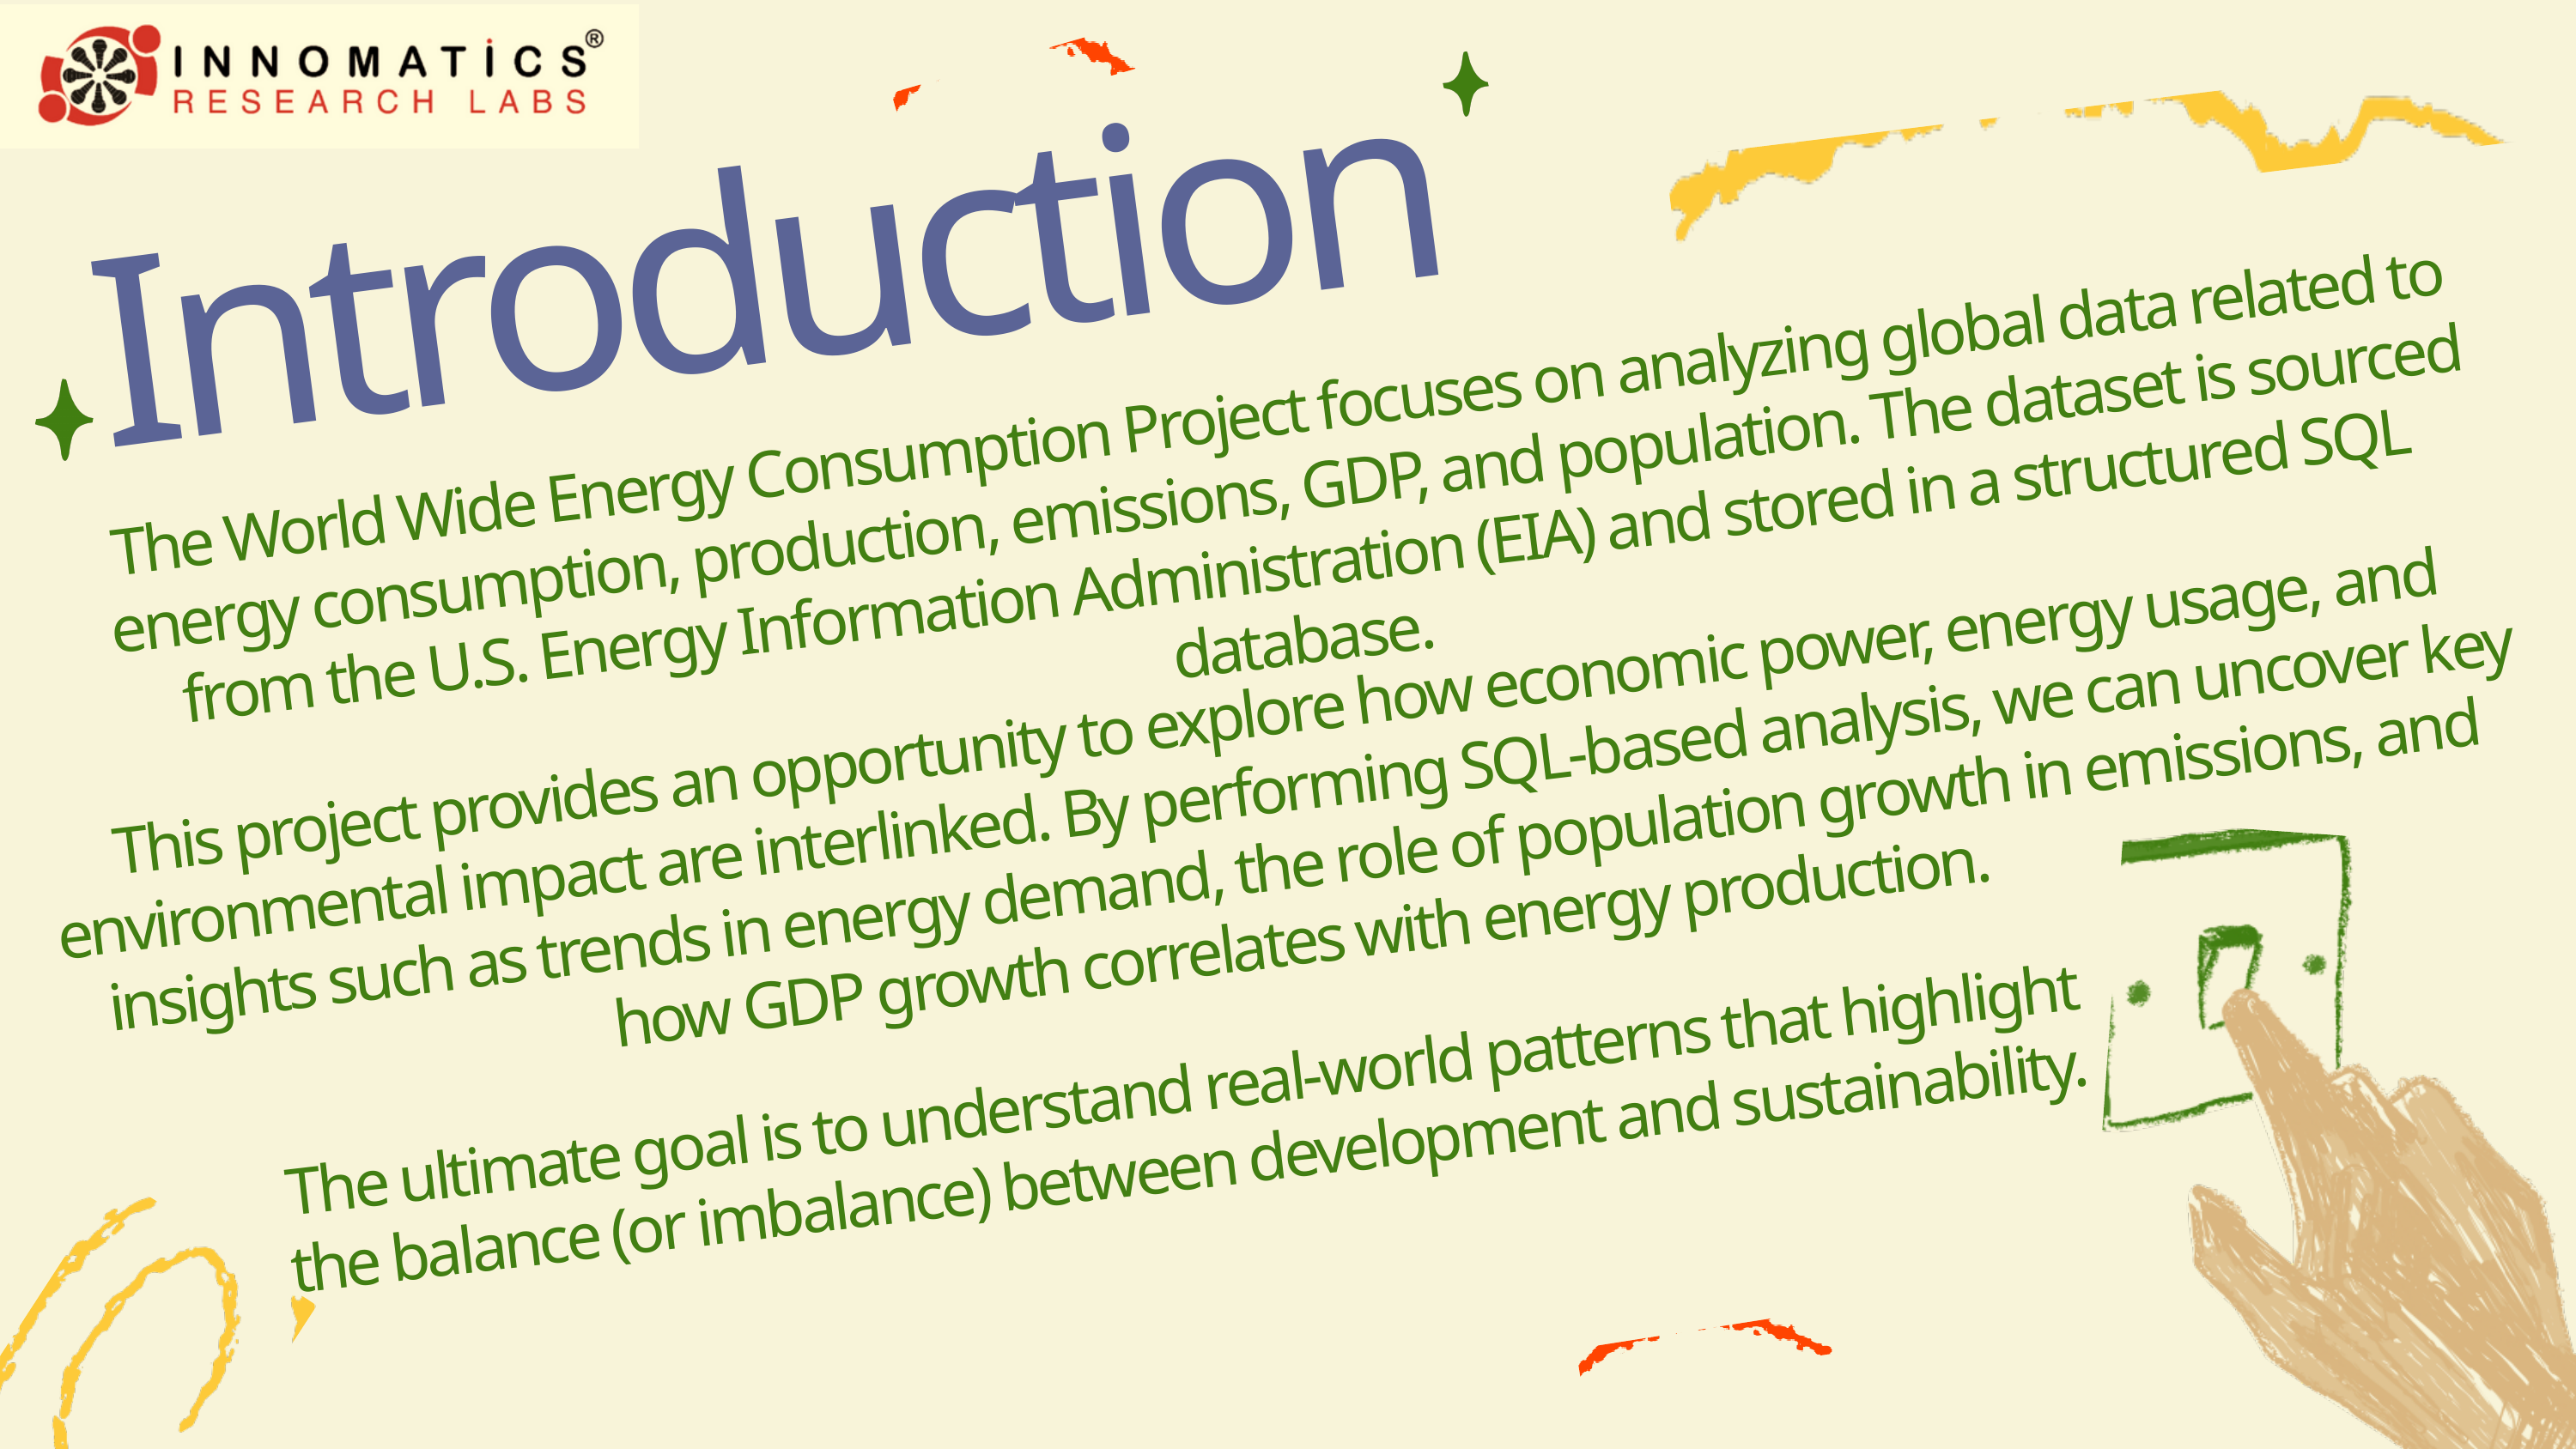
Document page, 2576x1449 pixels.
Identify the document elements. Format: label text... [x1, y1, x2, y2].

text_box [0, 4, 640, 149]
text_box [29, 375, 98, 465]
text_box [1576, 1303, 1873, 1393]
text_box [0, 1175, 317, 1449]
text_box [1461, 48, 1495, 116]
text_box The ultimate goal is to understand real-world patterns that highlight the balance (or imbalance) between development and sustainability. [239, 938, 2131, 1311]
text_box This project provides an opportunity to explore how economic power, energy usage, and environmental impact are interlinked. By performing SQL-based analysis, we can uncover key insights such as trends in energy demand, the role of population growth in emissions, and how GDP growth correlates with energy production. [32, 517, 2544, 1128]
text_box The World Wide Energy Consumption Project focuses on analyzing global data related to energy consumption, production, emissions, GDP, and population. The dataset is sourced from the U.S. Energy Information Administration (EIA) and stored in a structured SQL database. [29, 217, 2551, 816]
text_box Introduction [65, 0, 1497, 500]
text_box [2080, 840, 2576, 1449]
text_box [1665, 46, 2576, 245]
